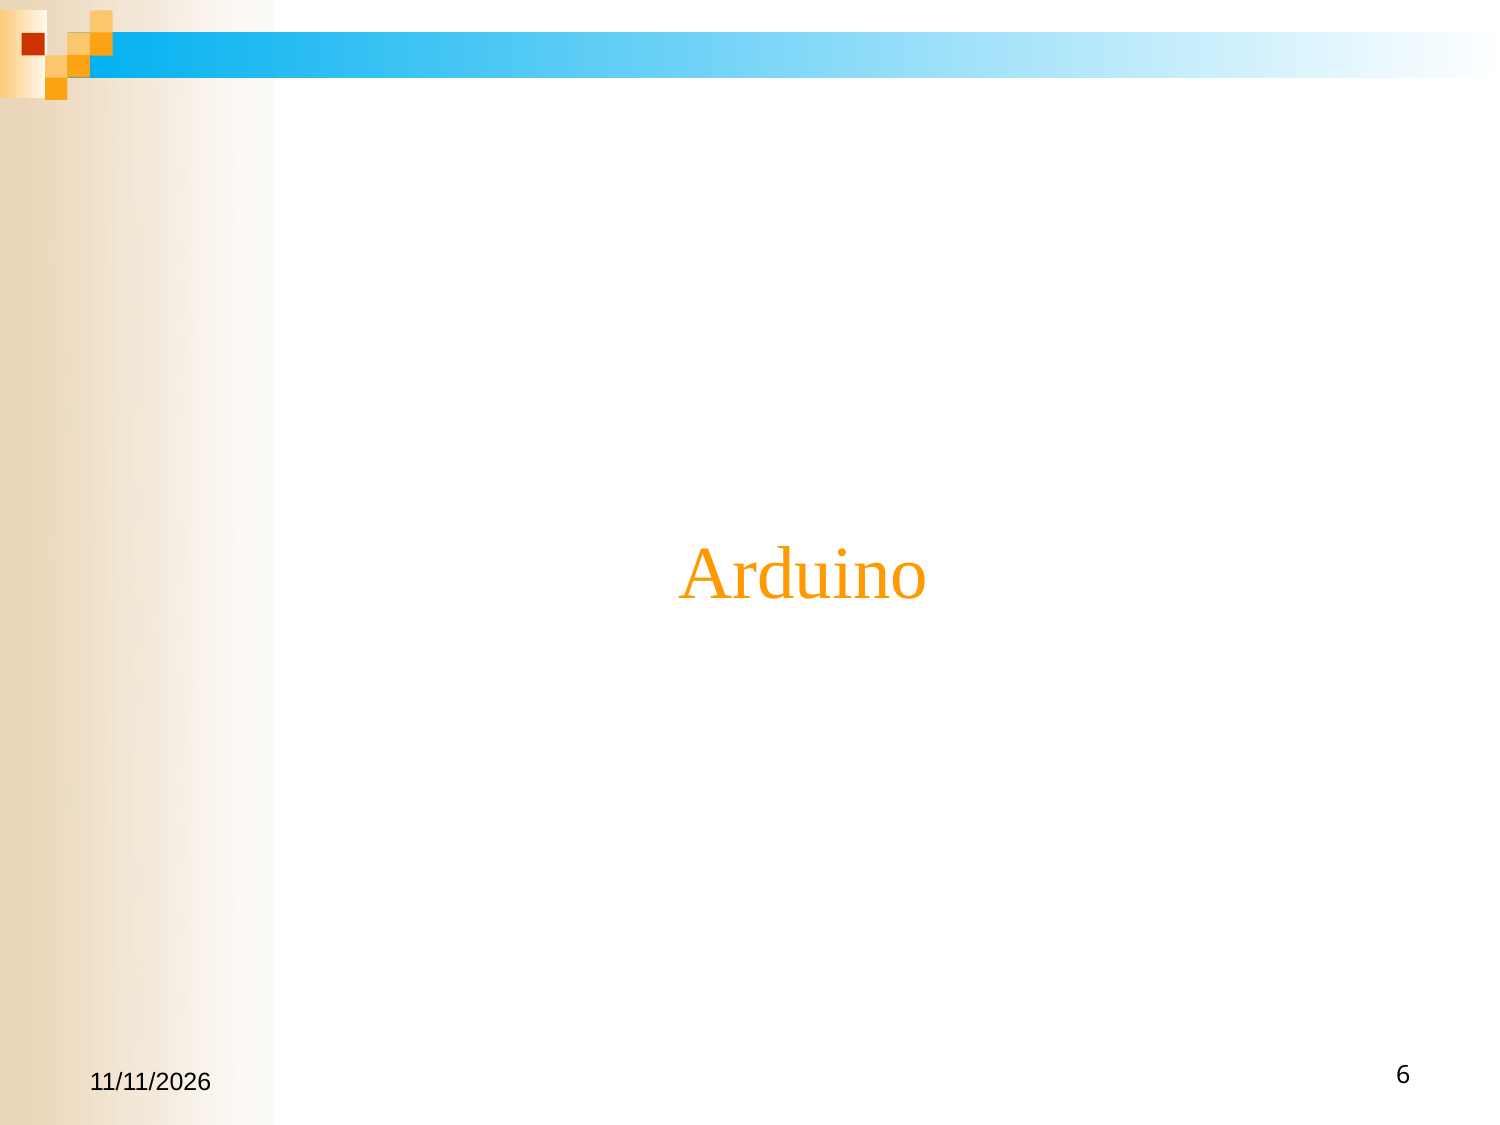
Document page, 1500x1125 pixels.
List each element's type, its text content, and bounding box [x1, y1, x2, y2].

title Arduino [230, 456, 1376, 682]
text_box 2016/7/27 [75, 1024, 425, 1103]
text_box 6 [1074, 1024, 1425, 1100]
